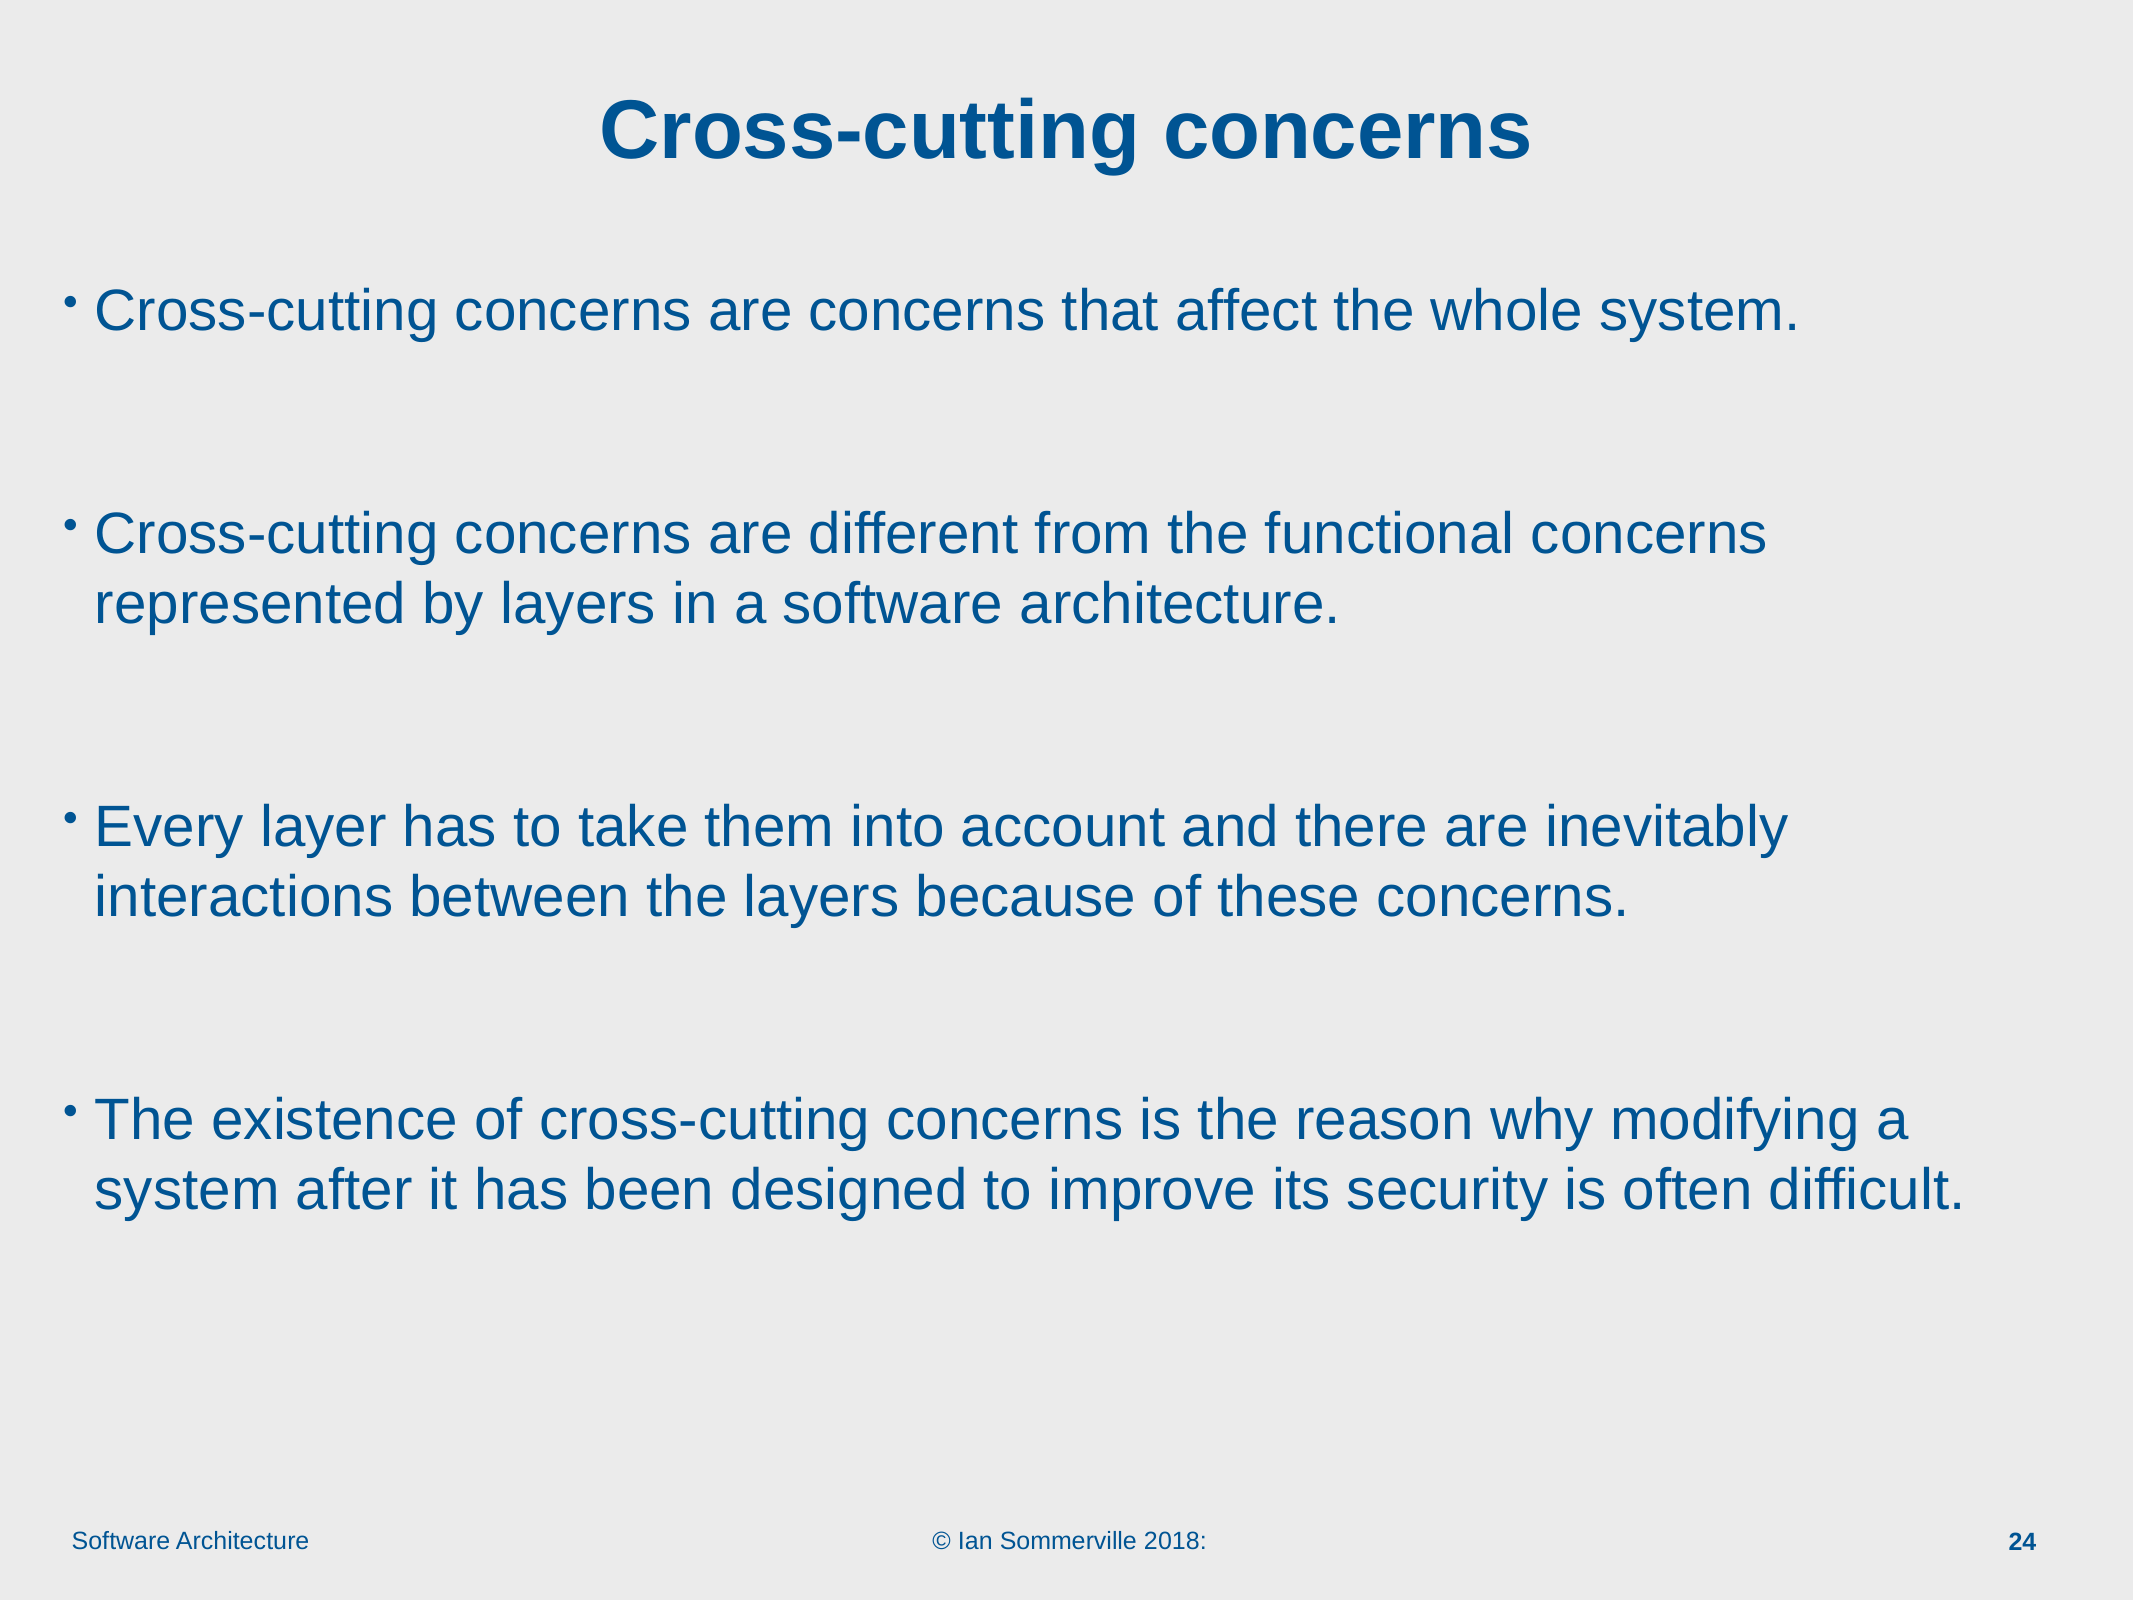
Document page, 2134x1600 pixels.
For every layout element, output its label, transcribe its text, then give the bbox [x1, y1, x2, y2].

slide_number 24 [1997, 1516, 2046, 1563]
list Cross-cutting concerns are concerns that affect the whole system. Cross-cutting concerns are different from the functional concerns represented by layers in a software architecture. Every layer has to take them into account and there are inevitably interactions between the layers because of these concerns. The existence of cross-cutting concerns is the reason why modifying a system after it has been designed to improve its security is often difficult. [54, 263, 2001, 1445]
title Cross-cutting concerns [80, 66, 2053, 248]
